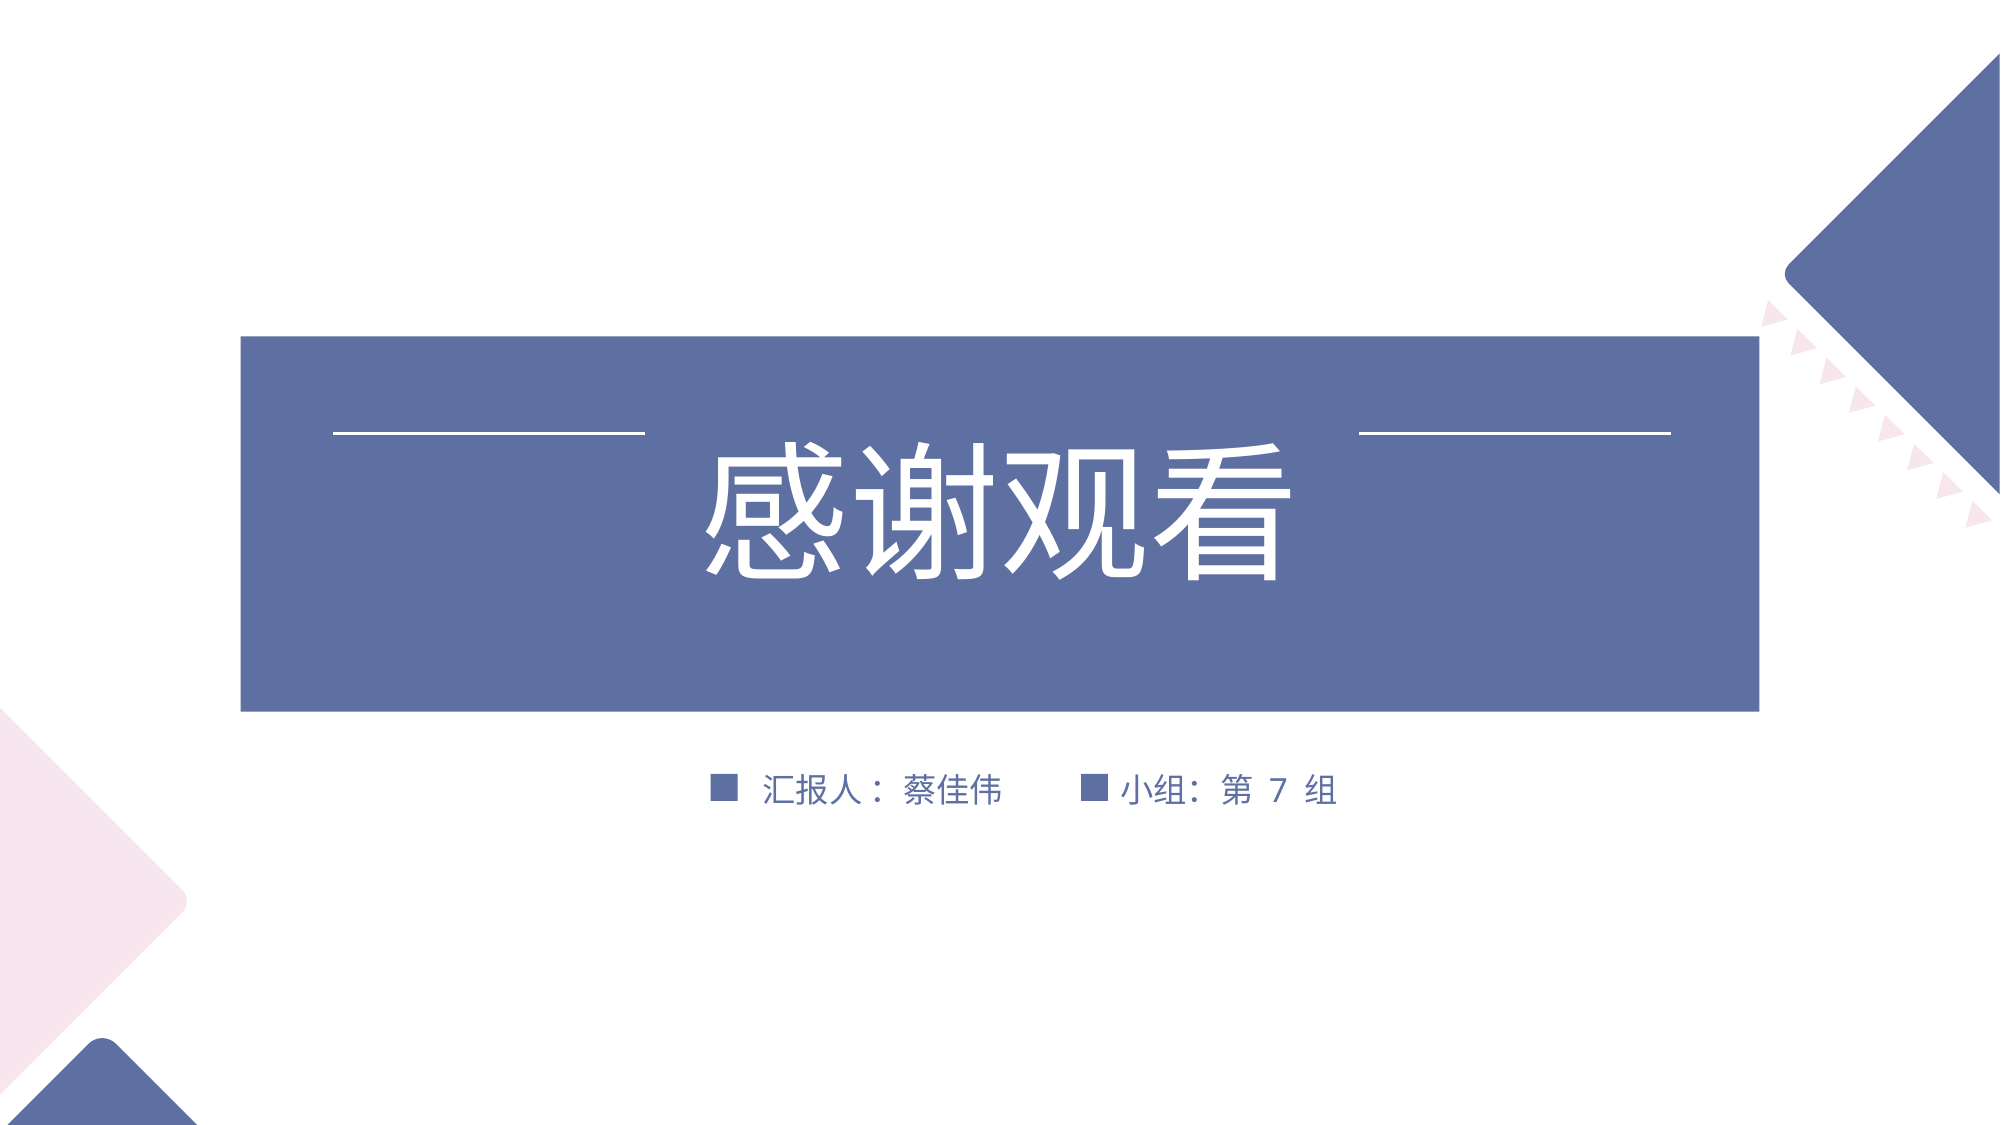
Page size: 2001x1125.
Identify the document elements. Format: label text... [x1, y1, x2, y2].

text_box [710, 768, 1005, 810]
text_box 感谢观看 [671, 418, 1329, 626]
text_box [1080, 768, 1327, 810]
